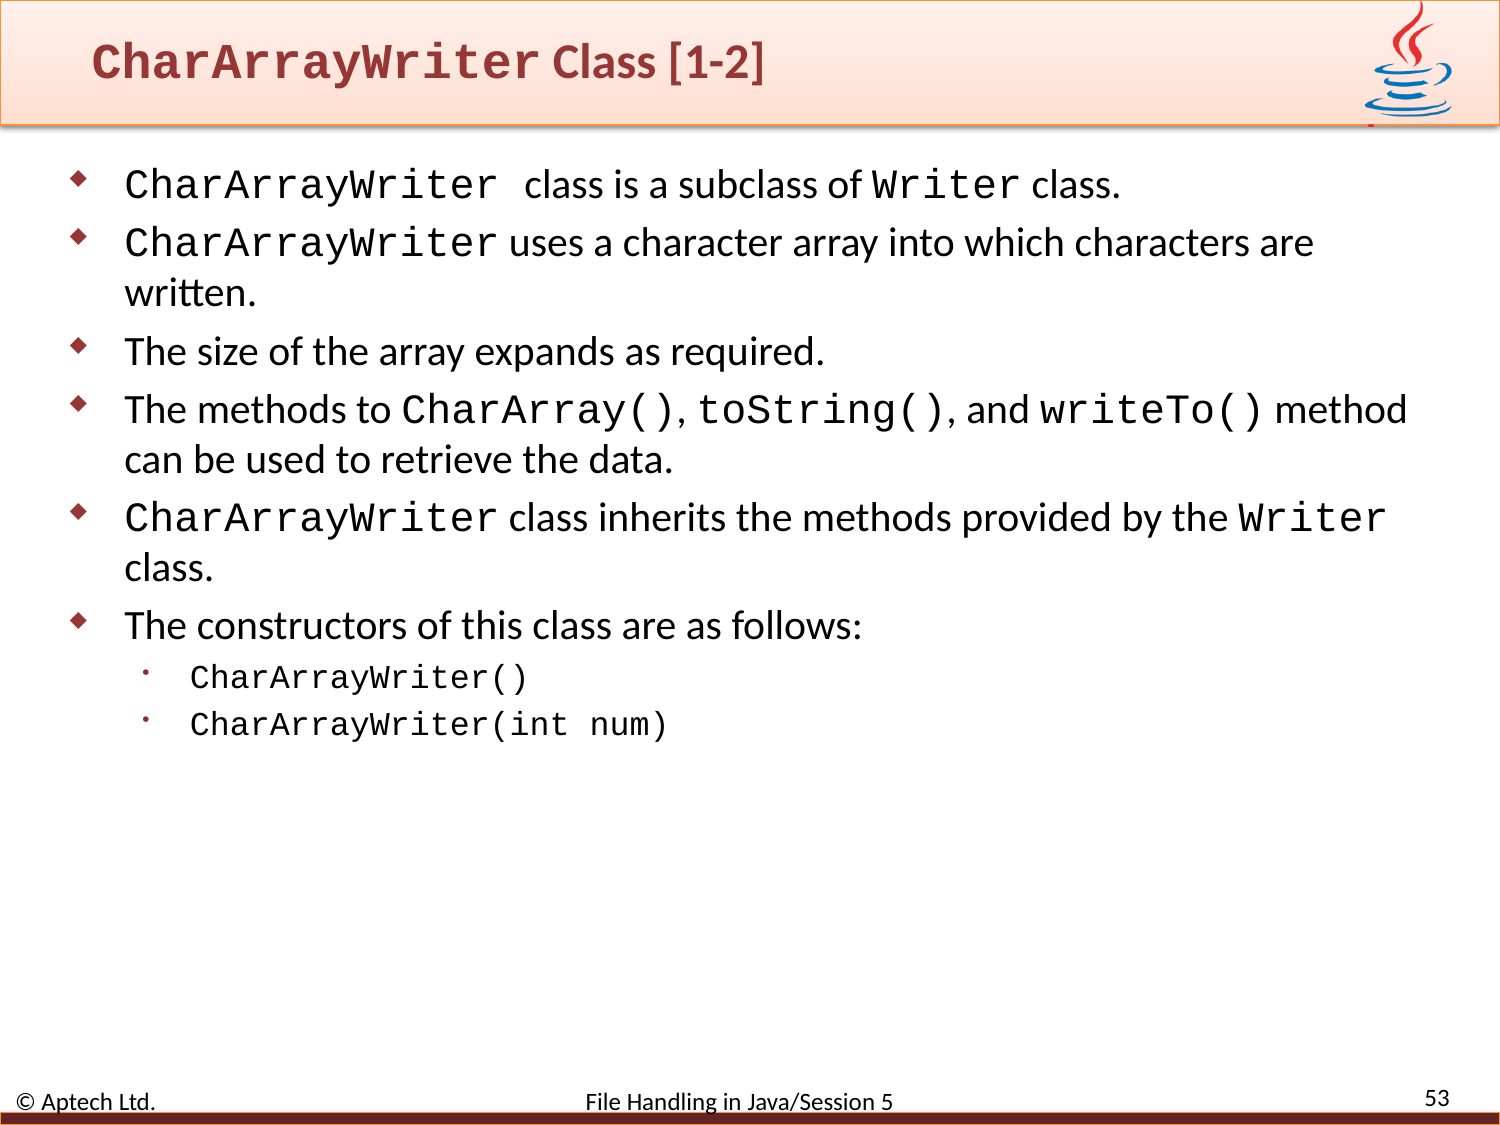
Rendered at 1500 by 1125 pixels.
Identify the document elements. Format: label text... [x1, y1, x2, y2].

title CharArrayWriter Class [1-2] [76, 24, 1288, 93]
footer © Aptech Ltd. File Handling in Java/Session 5 [0, 1087, 1325, 1113]
picture [1362, 0, 1454, 127]
list CharArrayWriter class is a subclass of Writer class. CharArrayWriter uses a character array into which characters are written. The size of the array expands as required. The methods to CharArray(), toString(), and writeTo() method can be used to retrieve the data. CharArrayWriter class inherits the methods provided by the Writer class. The constructors of this class are as follows: CharArrayWriter() CharArrayWriter(int num) [52, 148, 1427, 1070]
slide_number 53 [1337, 1082, 1465, 1110]
